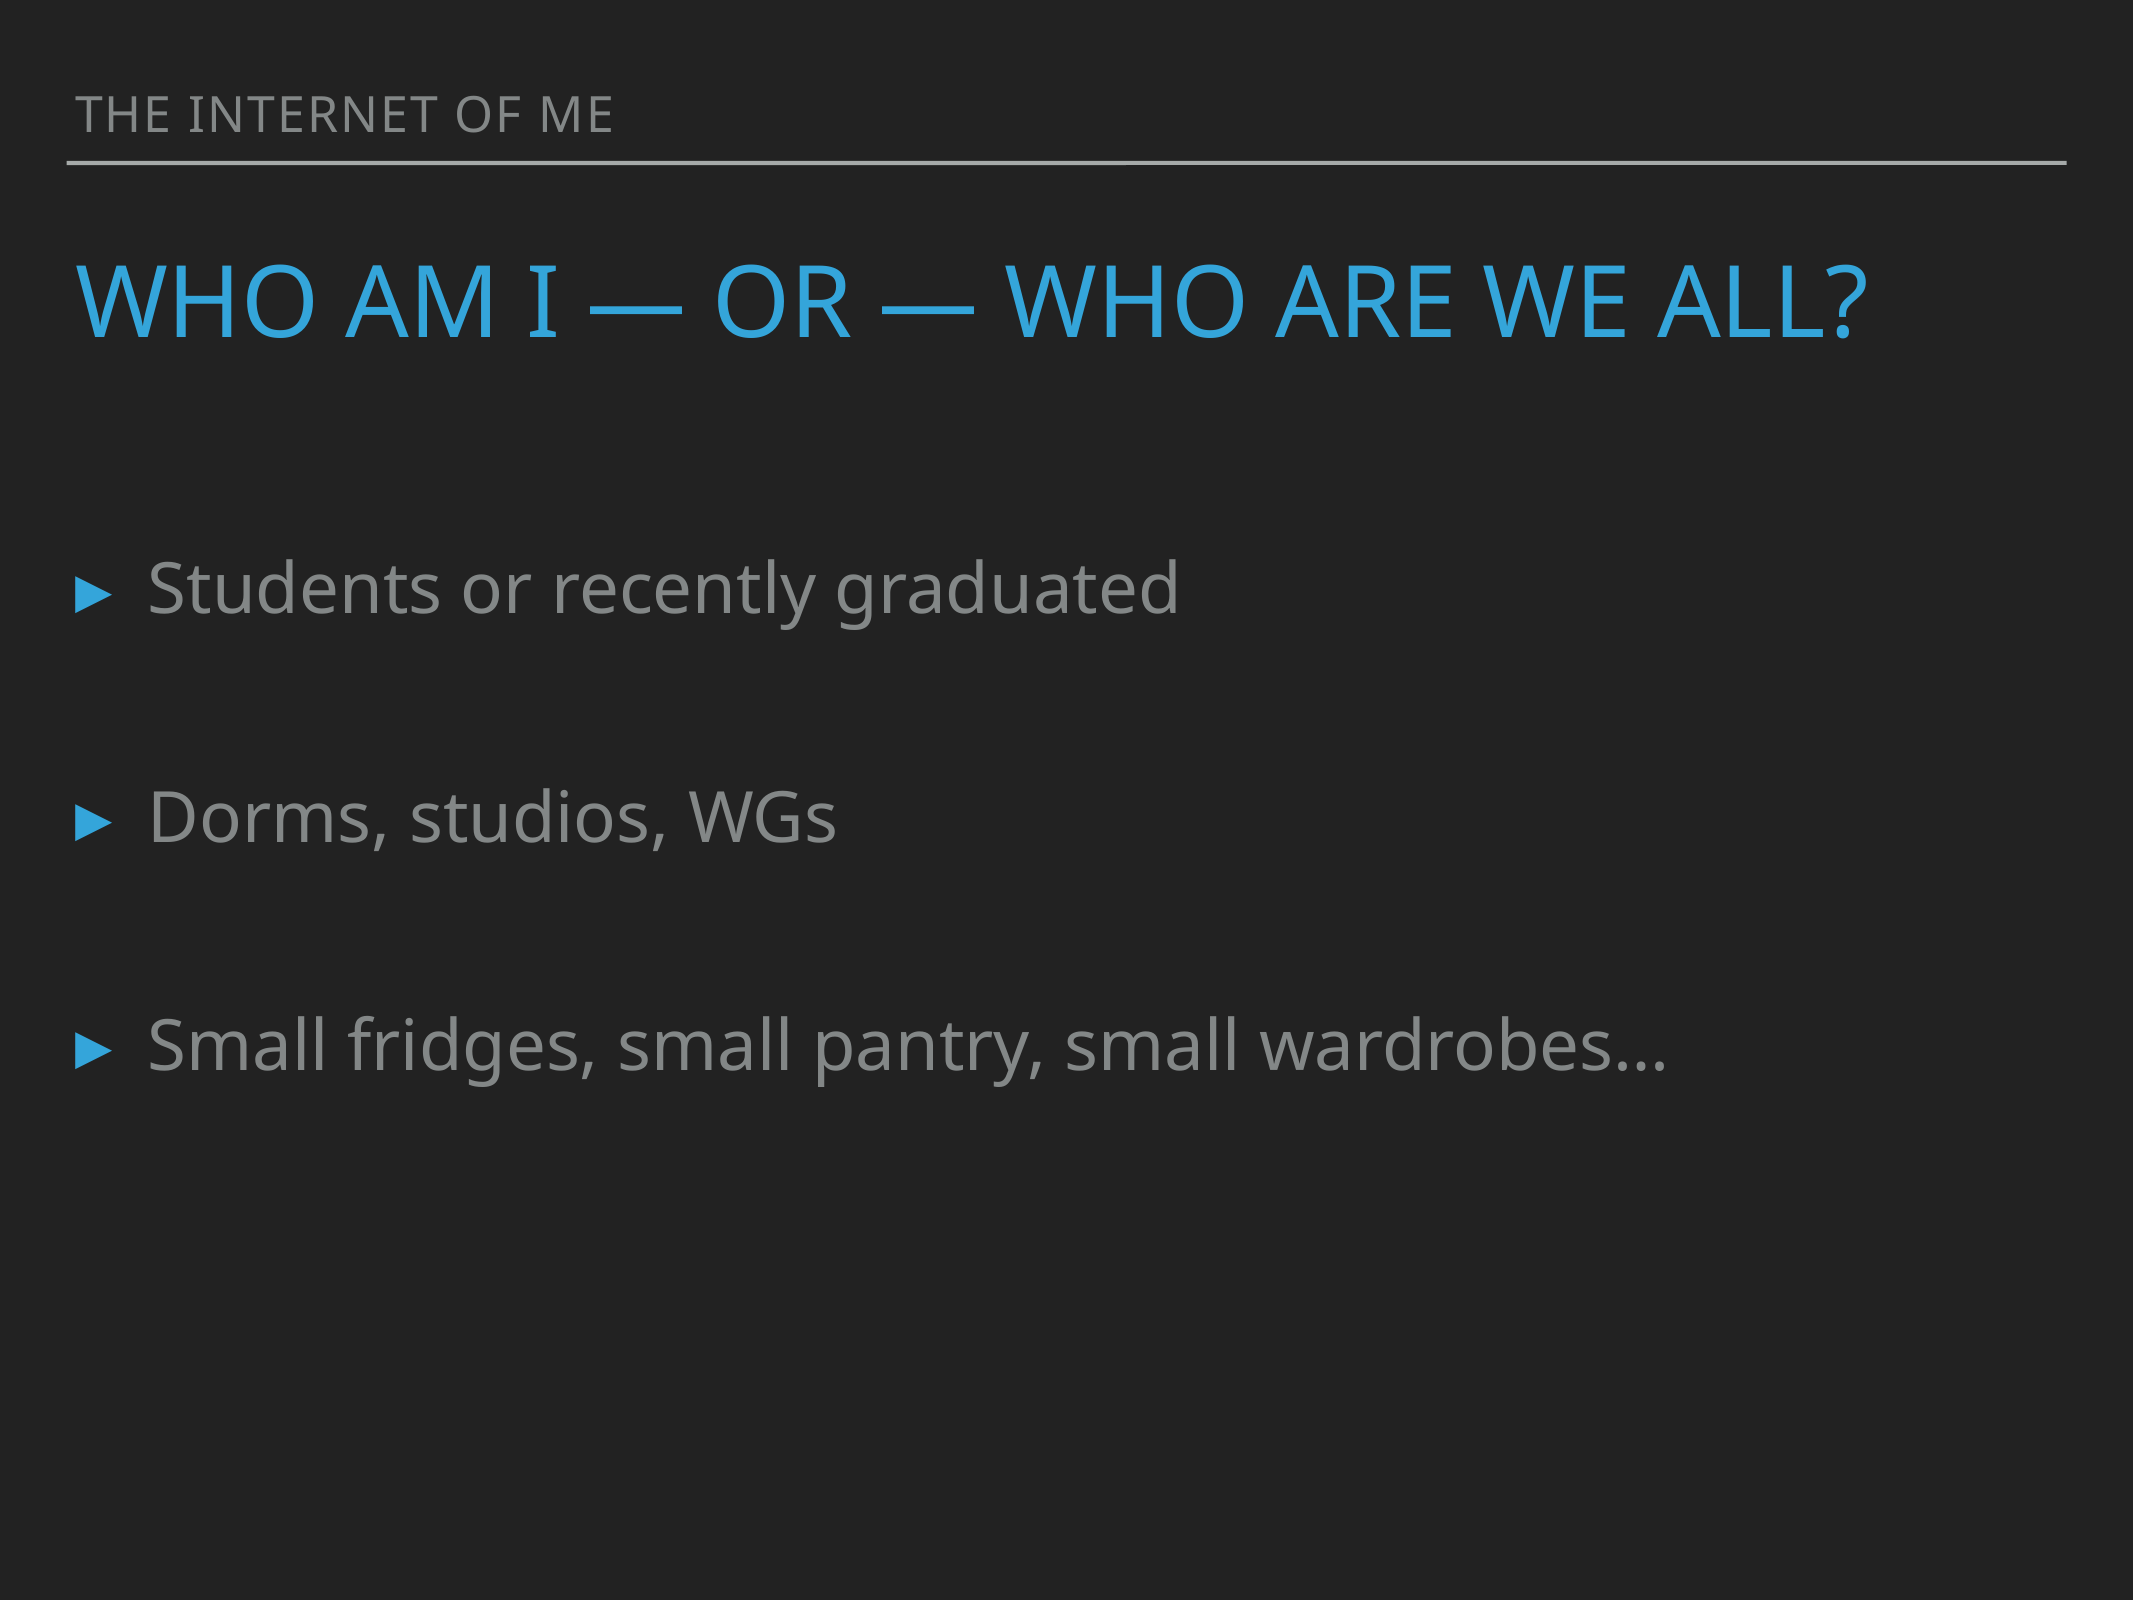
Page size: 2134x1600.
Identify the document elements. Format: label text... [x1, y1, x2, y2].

list Students or recently graduated Dorms, studios, WGs Small fridges, small pantry, small wardrobes… [66, 449, 2068, 1453]
title Who am I — or — who are we all? [66, 251, 2068, 372]
list The Internet of ME [66, 74, 1901, 151]
